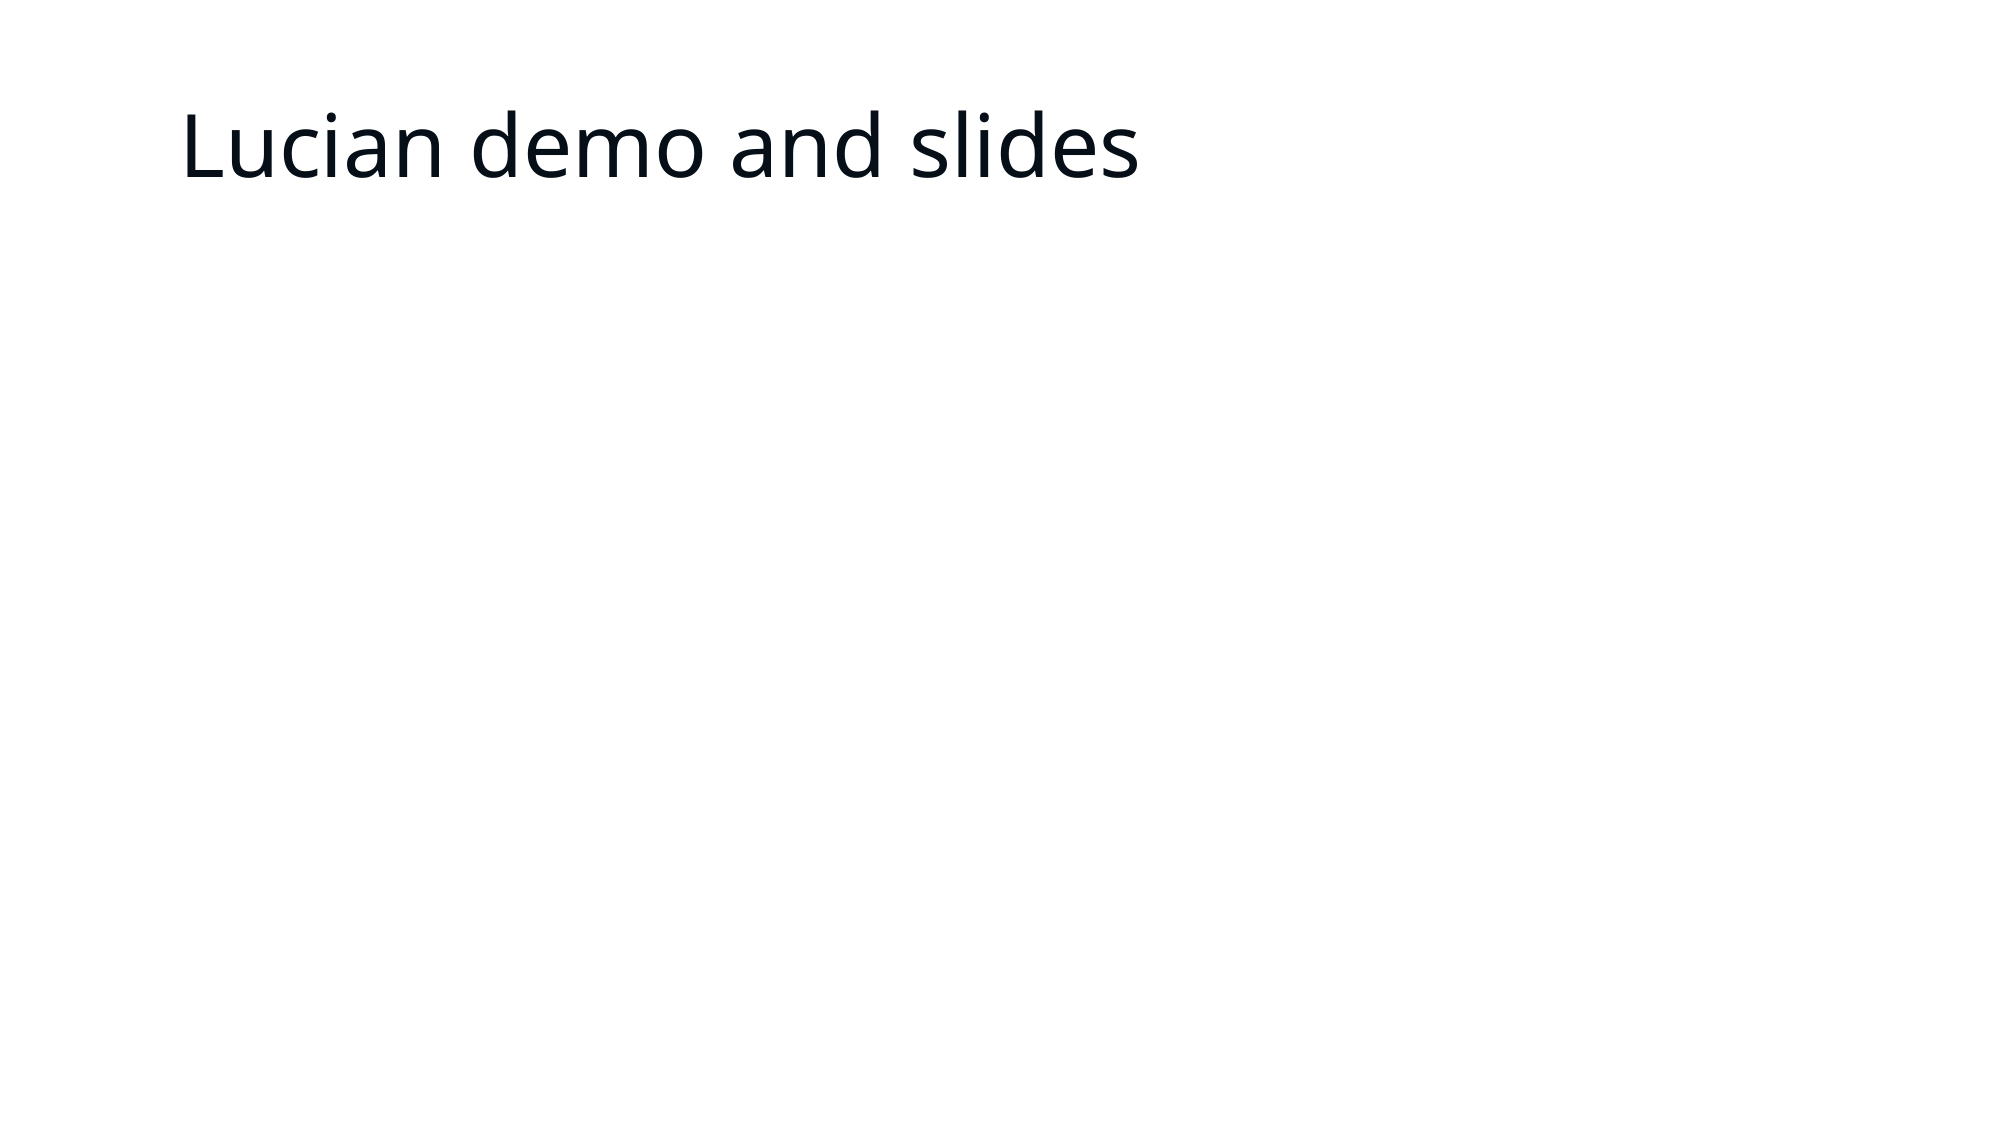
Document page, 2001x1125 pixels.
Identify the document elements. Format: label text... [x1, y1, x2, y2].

title Lucian demo and slides [173, 90, 1863, 209]
